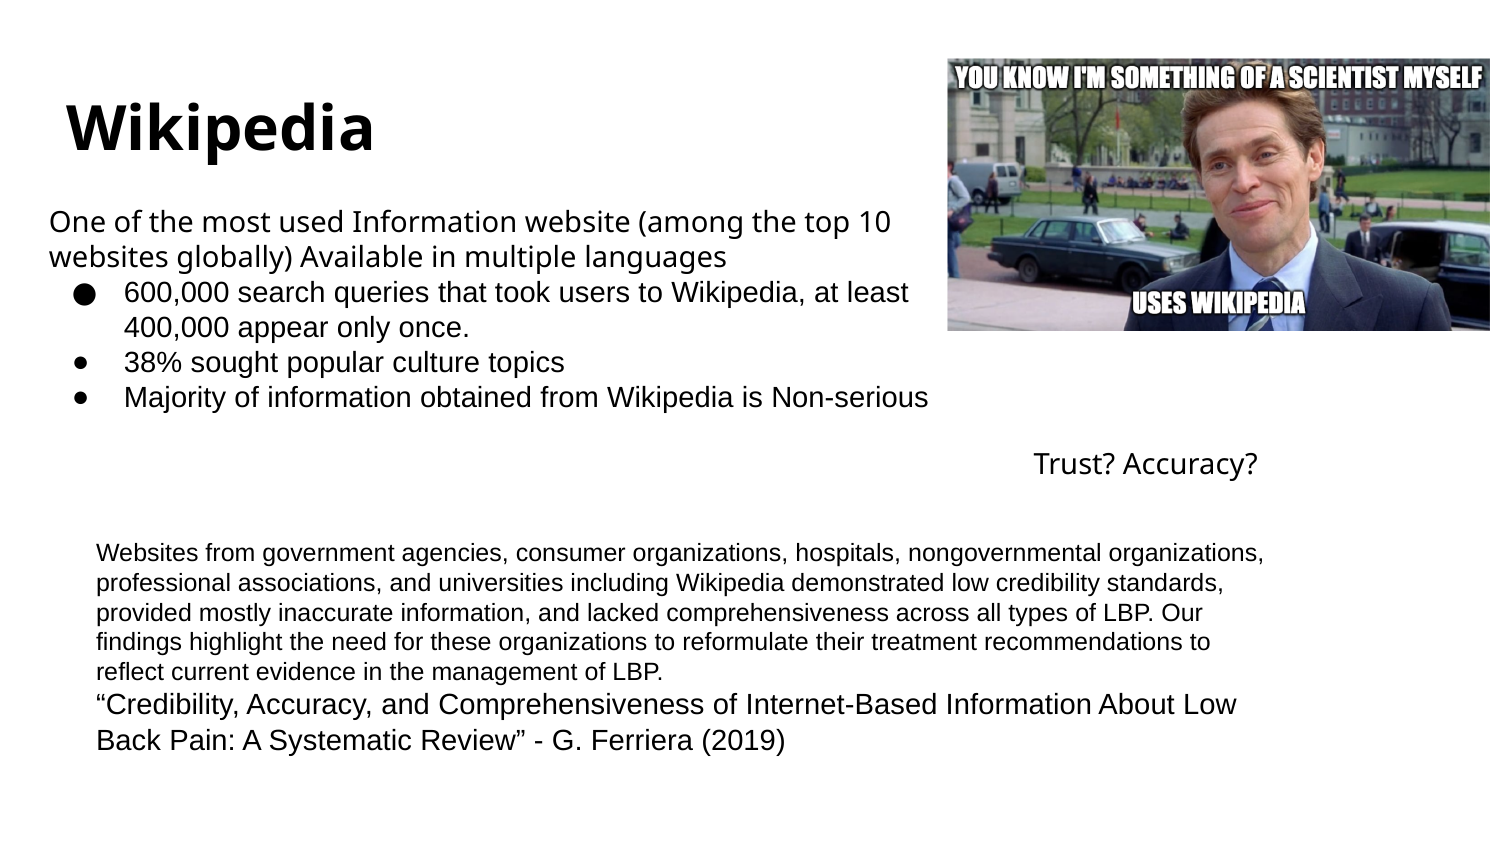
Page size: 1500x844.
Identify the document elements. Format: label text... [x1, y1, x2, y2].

text_box Websites from government agencies, consumer organizations, hospitals, nongovernmental organizations, professional associations, and universities including Wikipedia demonstrated low credibility standards, provided mostly inaccurate information, and lacked comprehensiveness across all types of LBP. Our findings highlight the need for these organizations to reformulate their treatment recommendations to reflect current evidence in the management of LBP. “Credibility, Accuracy, and Comprehensiveness of Internet-Based Information About Low Back Pain: A Systematic Review” - G. Ferriera (2019) [81, 521, 1295, 789]
title Wikipedia [51, 72, 940, 176]
text_box One of the most used Information website (among the top 10 websites globally) Available in multiple languages 600,000 search queries that took users to Wikipedia, at least 400,000 appear only once. 38% sought popular culture topics Majority of information obtained from Wikipedia is Non-serious [33, 188, 946, 422]
picture [945, 54, 1493, 334]
text_box Trust? Accuracy? [1018, 430, 1500, 533]
